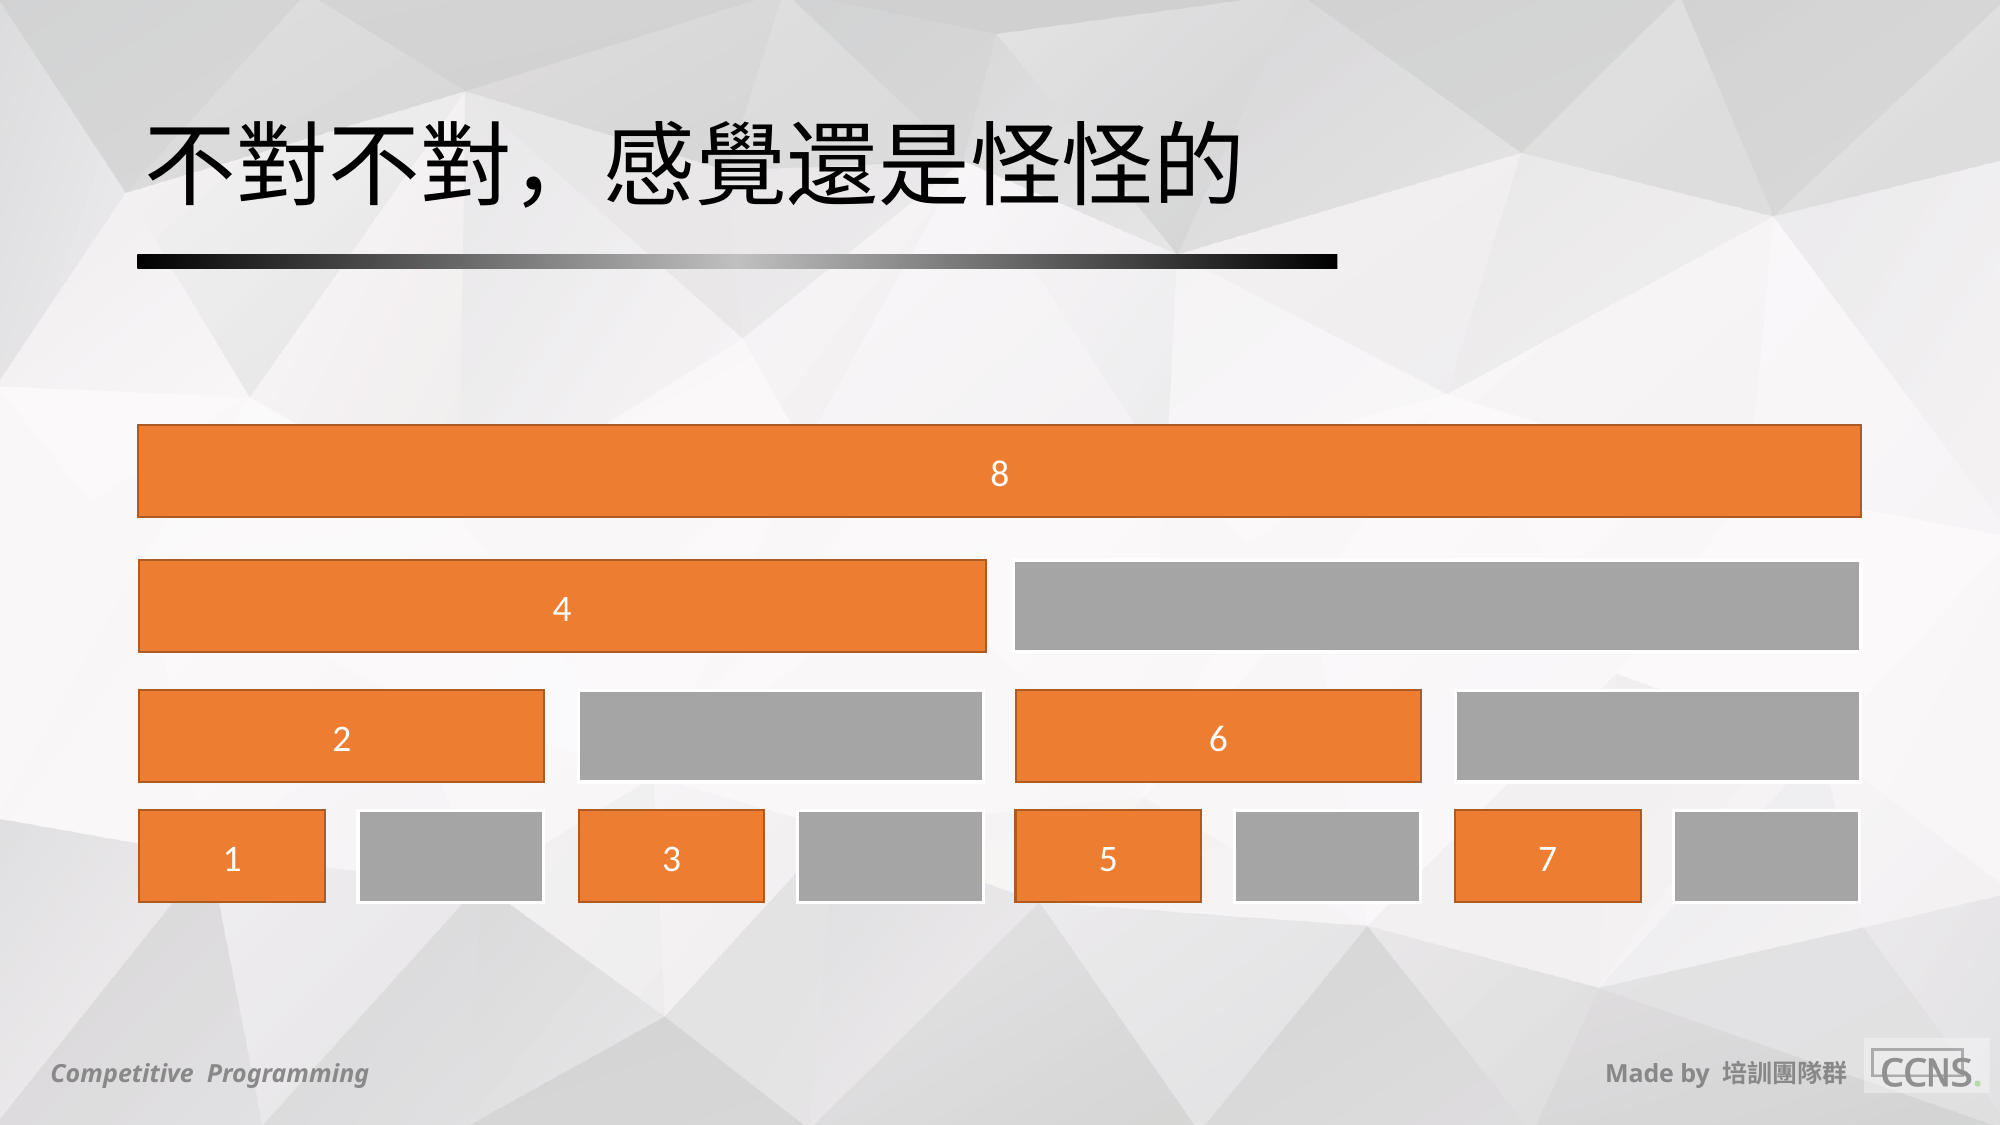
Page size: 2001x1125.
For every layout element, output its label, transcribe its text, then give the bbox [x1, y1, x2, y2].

text_box [578, 690, 984, 783]
title 不對不對，感覺還是怪怪的 [136, 59, 1863, 278]
text_box 1 [139, 810, 326, 903]
text_box [1013, 559, 1861, 652]
text_box 6 [1015, 690, 1422, 783]
picture [0, 0, 2000, 1125]
text_box 2 [139, 690, 545, 783]
text_box [1234, 810, 1421, 903]
text_box 4 [138, 559, 986, 652]
text_box 3 [578, 810, 765, 903]
text_box 5 [1015, 810, 1202, 903]
text_box [1455, 690, 1861, 783]
text_box 7 [1454, 810, 1641, 903]
text_box 8 [138, 425, 1862, 517]
text_box [1673, 810, 1860, 903]
text_box [358, 810, 544, 903]
text_box [797, 810, 984, 903]
